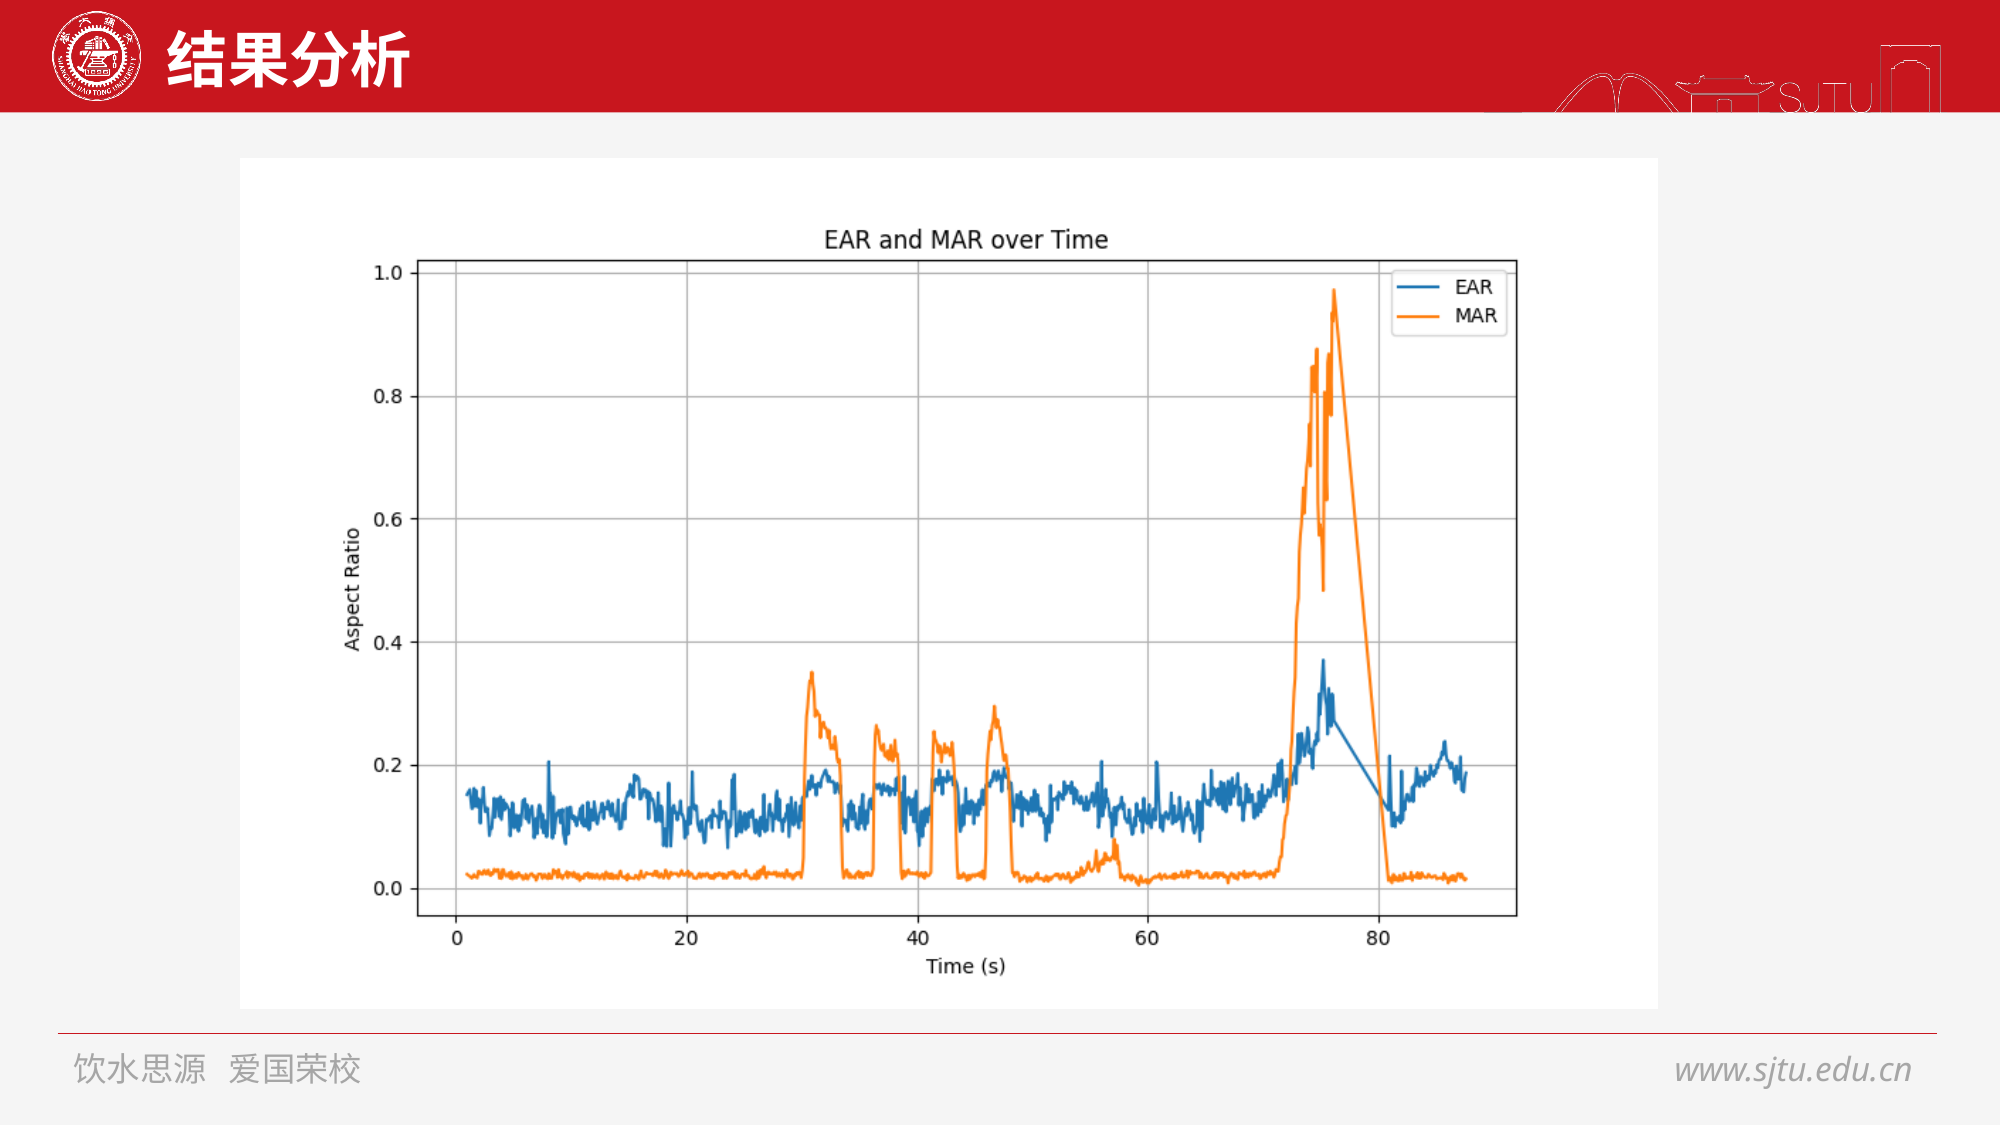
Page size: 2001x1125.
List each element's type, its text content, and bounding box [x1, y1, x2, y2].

picture [1484, 45, 1947, 113]
title 结果分析 [152, 14, 1284, 103]
picture [52, 11, 141, 101]
picture [240, 158, 1658, 1009]
